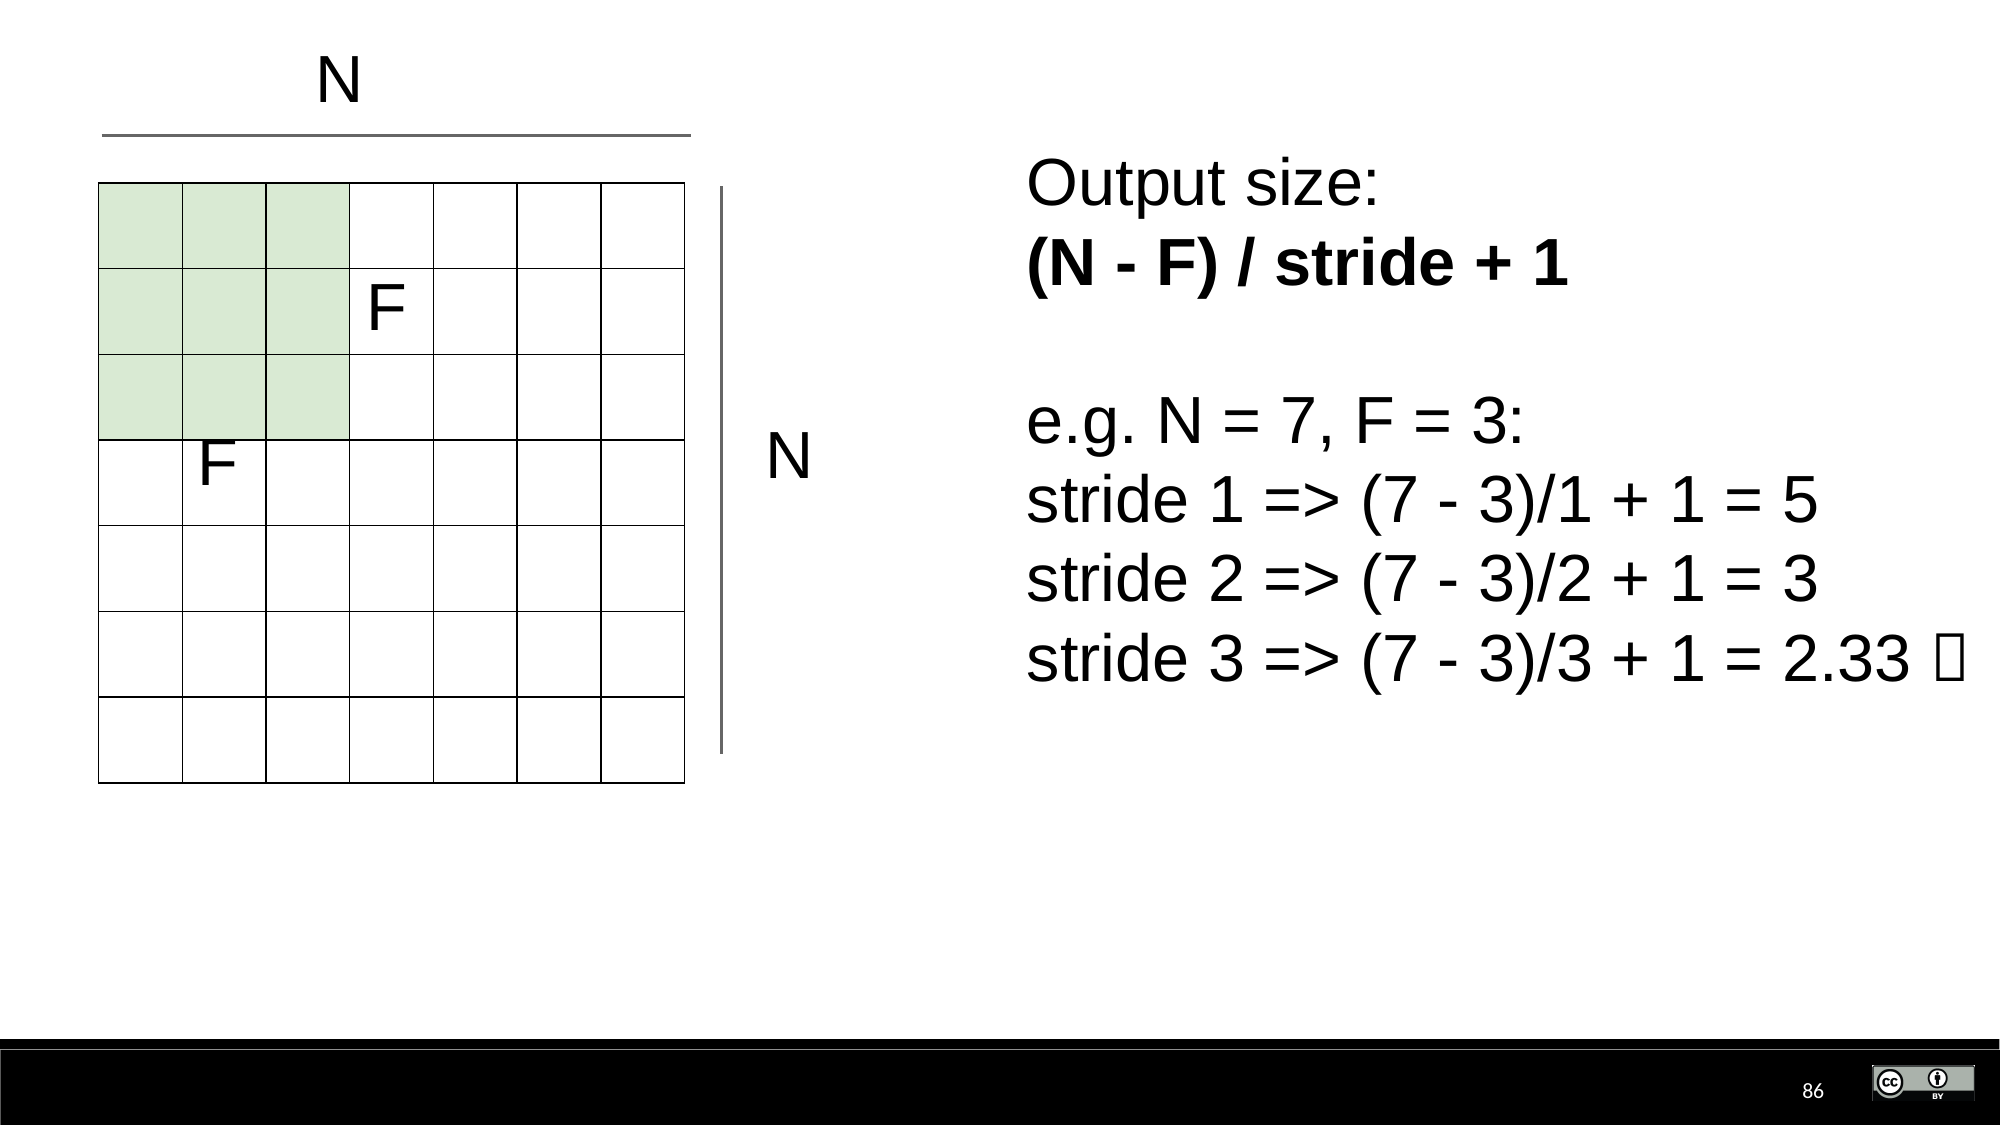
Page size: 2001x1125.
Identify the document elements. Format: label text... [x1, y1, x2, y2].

table_cell [602, 269, 684, 354]
table_cell [350, 698, 433, 782]
table_header [183, 184, 265, 268]
table_header [350, 184, 433, 268]
table_header [434, 184, 516, 268]
table_cell [99, 441, 182, 525]
table_cell [99, 269, 182, 354]
table_cell [99, 698, 182, 782]
table_cell F [183, 441, 265, 525]
table_cell [183, 526, 265, 611]
table_cell [602, 612, 684, 696]
table_cell [267, 526, 349, 611]
table_cell [350, 612, 433, 696]
table_cell [602, 355, 684, 439]
slide_number 86 [1624, 1059, 1840, 1120]
table_cell [183, 269, 265, 354]
table_cell [350, 526, 433, 611]
table_cell [183, 355, 265, 439]
table_cell [99, 612, 182, 696]
text_box e.g. N = 7, F = 3: stride 1 => (7 - 3)/1 + 1 = 5 stride 2 => (7 - 3)/2 + 1 = 3 stride 3 => (7 - 3)/3 + 1 = 2.33  [1023, 374, 2000, 775]
table_cell [434, 698, 516, 782]
table_cell [518, 612, 600, 696]
table_cell [602, 441, 684, 525]
table_cell [99, 526, 182, 611]
picture [1872, 1065, 1975, 1101]
table_cell [267, 612, 349, 696]
table_cell [267, 441, 349, 525]
table_cell [602, 698, 684, 782]
text_box N [762, 409, 817, 492]
table_cell [350, 441, 433, 525]
text_box N [312, 33, 367, 116]
table_cell [518, 269, 600, 354]
table_cell [434, 441, 516, 525]
table_cell [518, 355, 600, 439]
table_cell [434, 269, 516, 354]
table_cell [434, 612, 516, 696]
table_cell [183, 612, 265, 696]
text_box Output size: (N - F) / stride + 1 [1023, 136, 1572, 299]
table_cell [518, 441, 600, 525]
table_header [518, 184, 600, 268]
table_cell [602, 526, 684, 611]
table_cell [267, 698, 349, 782]
table_cell [518, 698, 600, 782]
table_cell [350, 355, 433, 439]
table_cell F [350, 269, 433, 354]
table_cell [183, 698, 265, 782]
table_header [99, 184, 182, 268]
table_cell [434, 355, 516, 439]
table_cell [518, 526, 600, 611]
table_cell [267, 269, 349, 354]
table_cell [434, 526, 516, 611]
table_cell [267, 355, 349, 439]
table_header [602, 184, 684, 268]
table_header [267, 184, 349, 268]
table_cell [99, 355, 182, 439]
